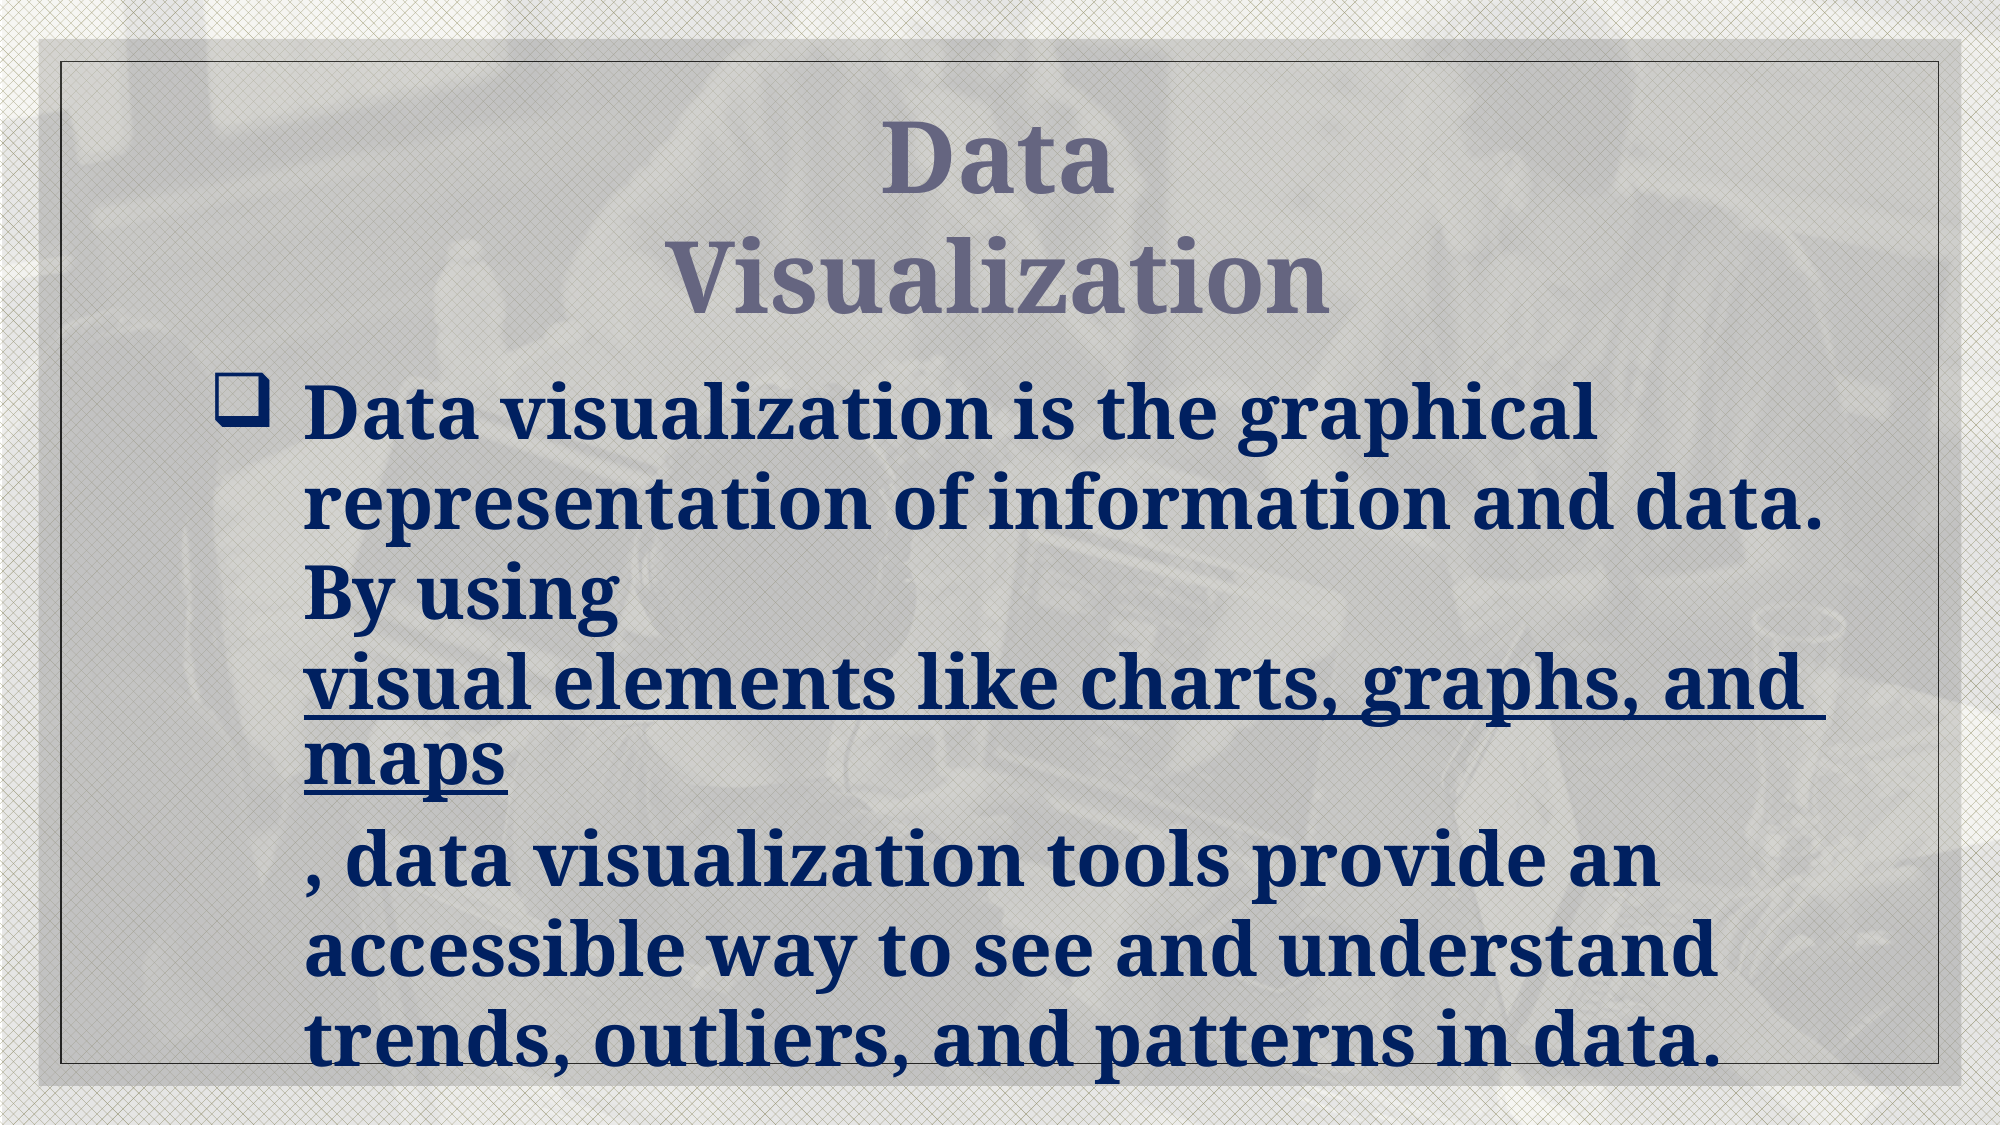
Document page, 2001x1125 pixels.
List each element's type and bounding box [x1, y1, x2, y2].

list [2, 0, 2000, 1125]
